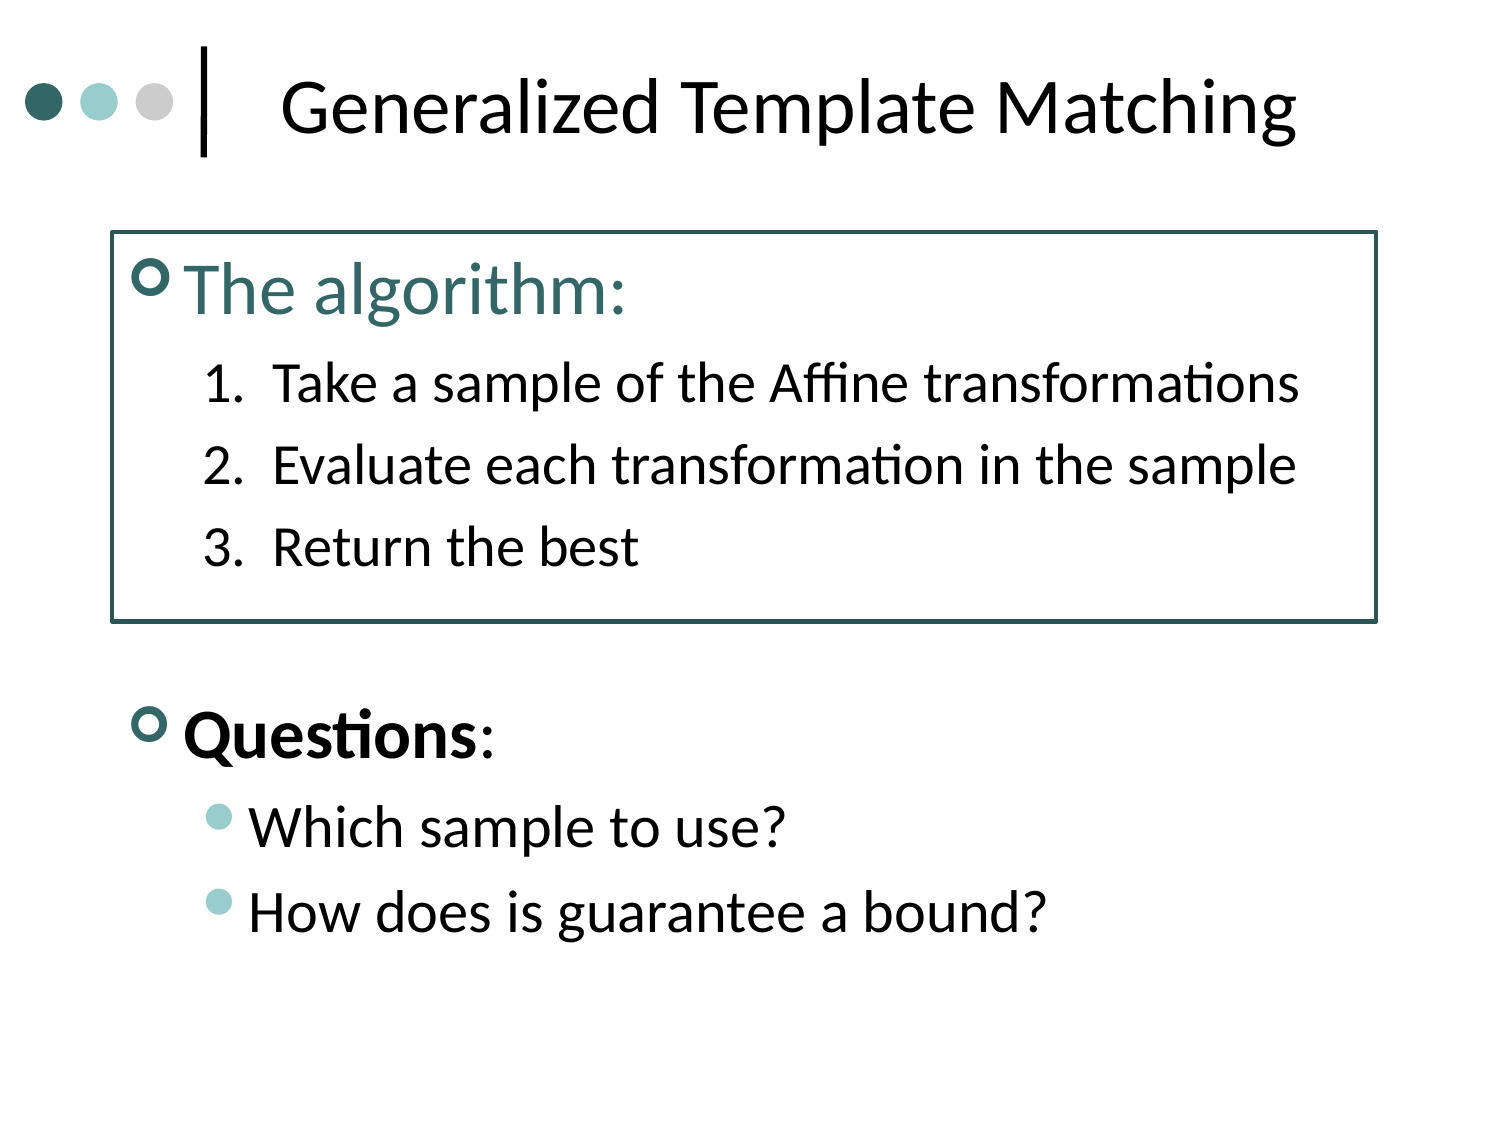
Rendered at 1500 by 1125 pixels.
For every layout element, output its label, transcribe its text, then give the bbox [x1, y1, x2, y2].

title Generalized Template Matching [265, 30, 1401, 173]
list The algorithm: 1. Take a sample of the Affine transformations 2. Evaluate each transformation in the sample 3. Return the best [110, 230, 1378, 624]
text_box Questions: Which sample to use? How does is guarantee a bound? [112, 680, 1377, 1012]
